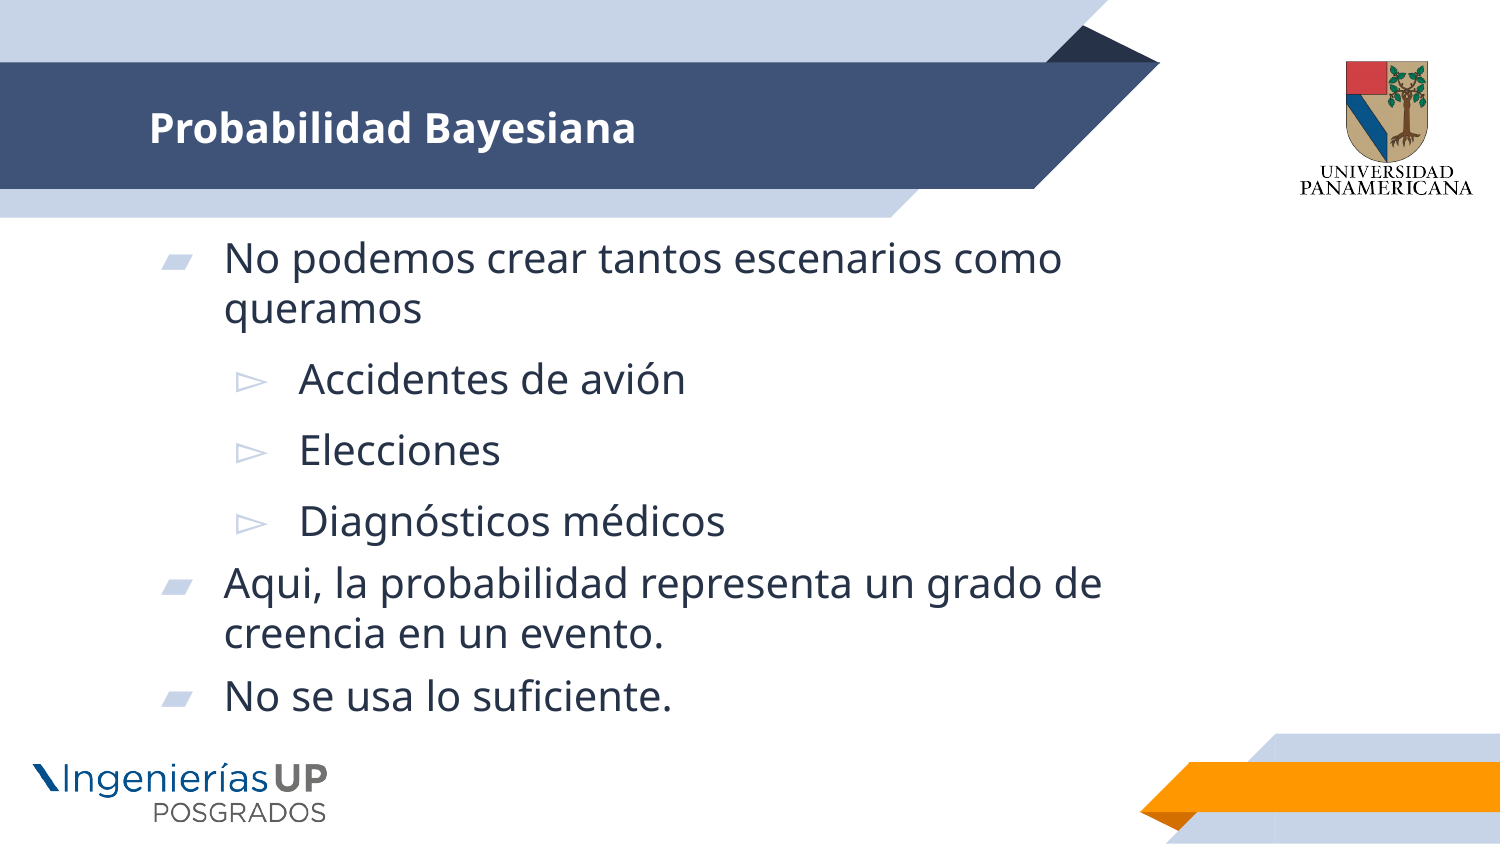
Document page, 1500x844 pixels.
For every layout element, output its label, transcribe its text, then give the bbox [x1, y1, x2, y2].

picture [1286, 44, 1490, 210]
picture [15, 737, 344, 844]
title Probabilidad Bayesiana [133, 64, 1035, 190]
list No podemos crear tantos escenarios como queramos Accidentes de avión Elecciones Diagnósticos médicos Aqui, la probabilidad representa un grado de creencia en un evento. No se usa lo suficiente. [133, 217, 1140, 734]
